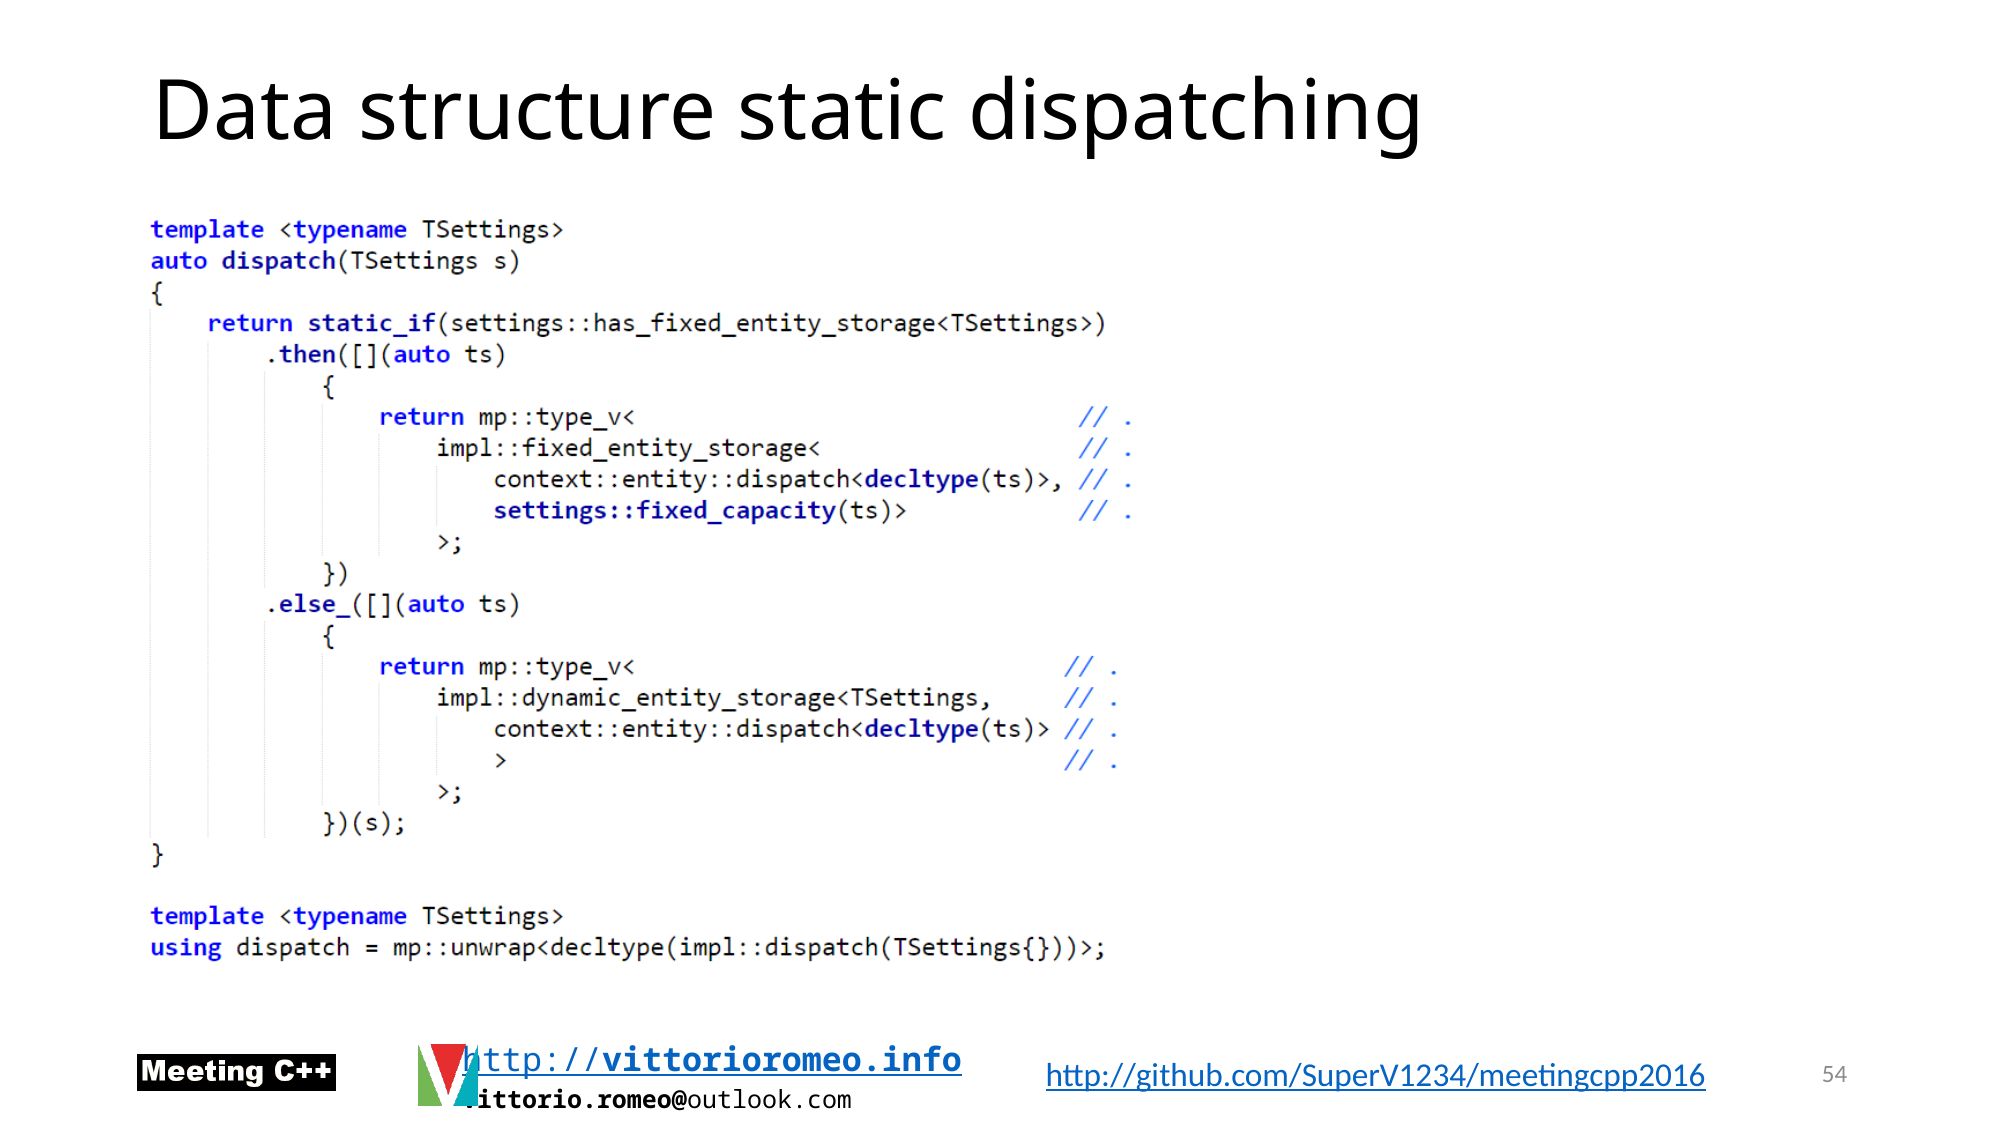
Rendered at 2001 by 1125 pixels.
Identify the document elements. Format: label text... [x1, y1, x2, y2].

slide_number 54 [1793, 1042, 1863, 1103]
picture [137, 1054, 336, 1091]
picture [418, 1044, 478, 1106]
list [137, 203, 1136, 982]
title Data structure static dispatching [137, 59, 1863, 166]
